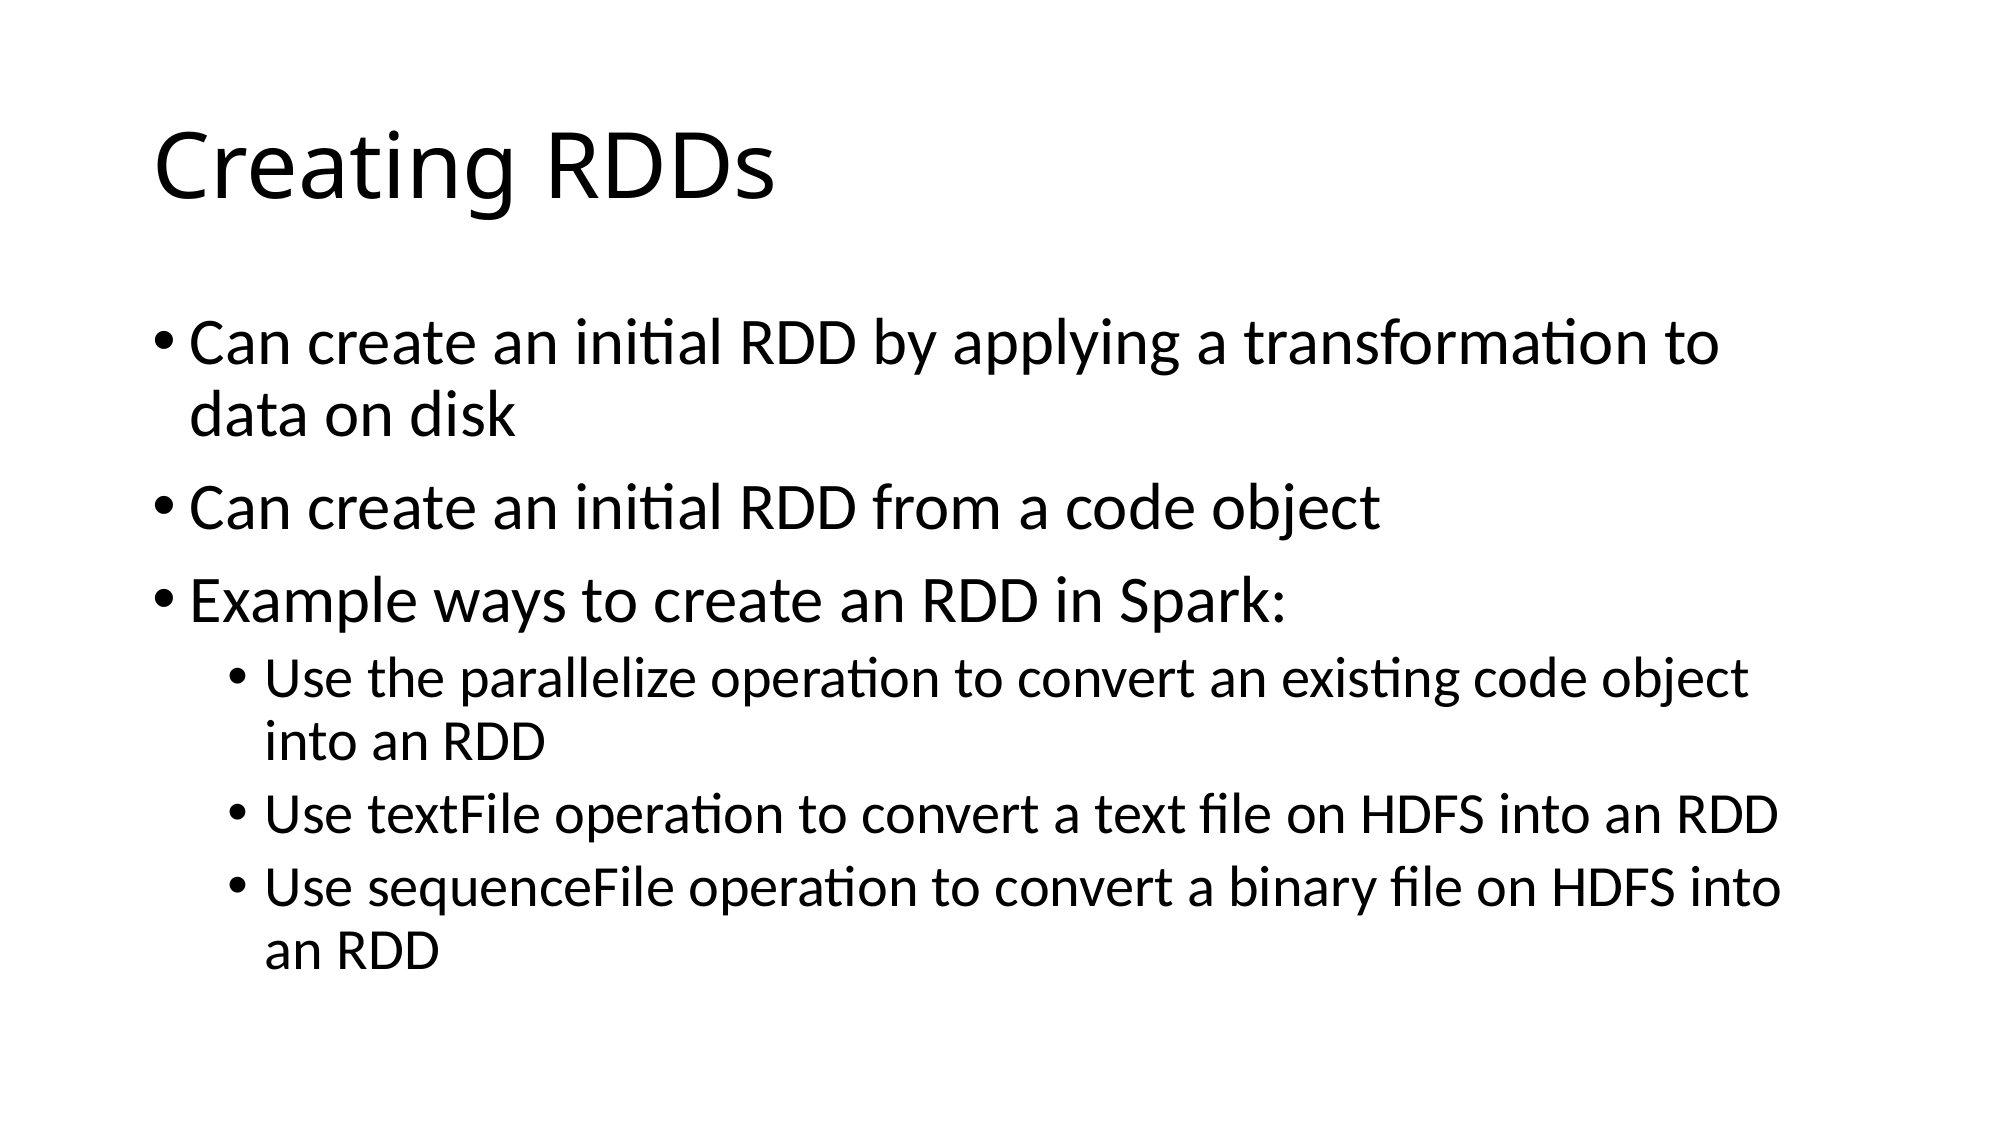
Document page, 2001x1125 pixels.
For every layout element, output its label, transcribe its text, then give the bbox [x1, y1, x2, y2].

title Creating RDDs [137, 59, 1863, 278]
list Can create an initial RDD by applying a transformation to data on disk Can create an initial RDD from a code object Example ways to create an RDD in Spark: Use the parallelize operation to convert an existing code object into an RDD Use textFile operation to convert a text file on HDFS into an RDD Use sequenceFile operation to convert a binary file on HDFS into an RDD [137, 299, 1863, 1014]
